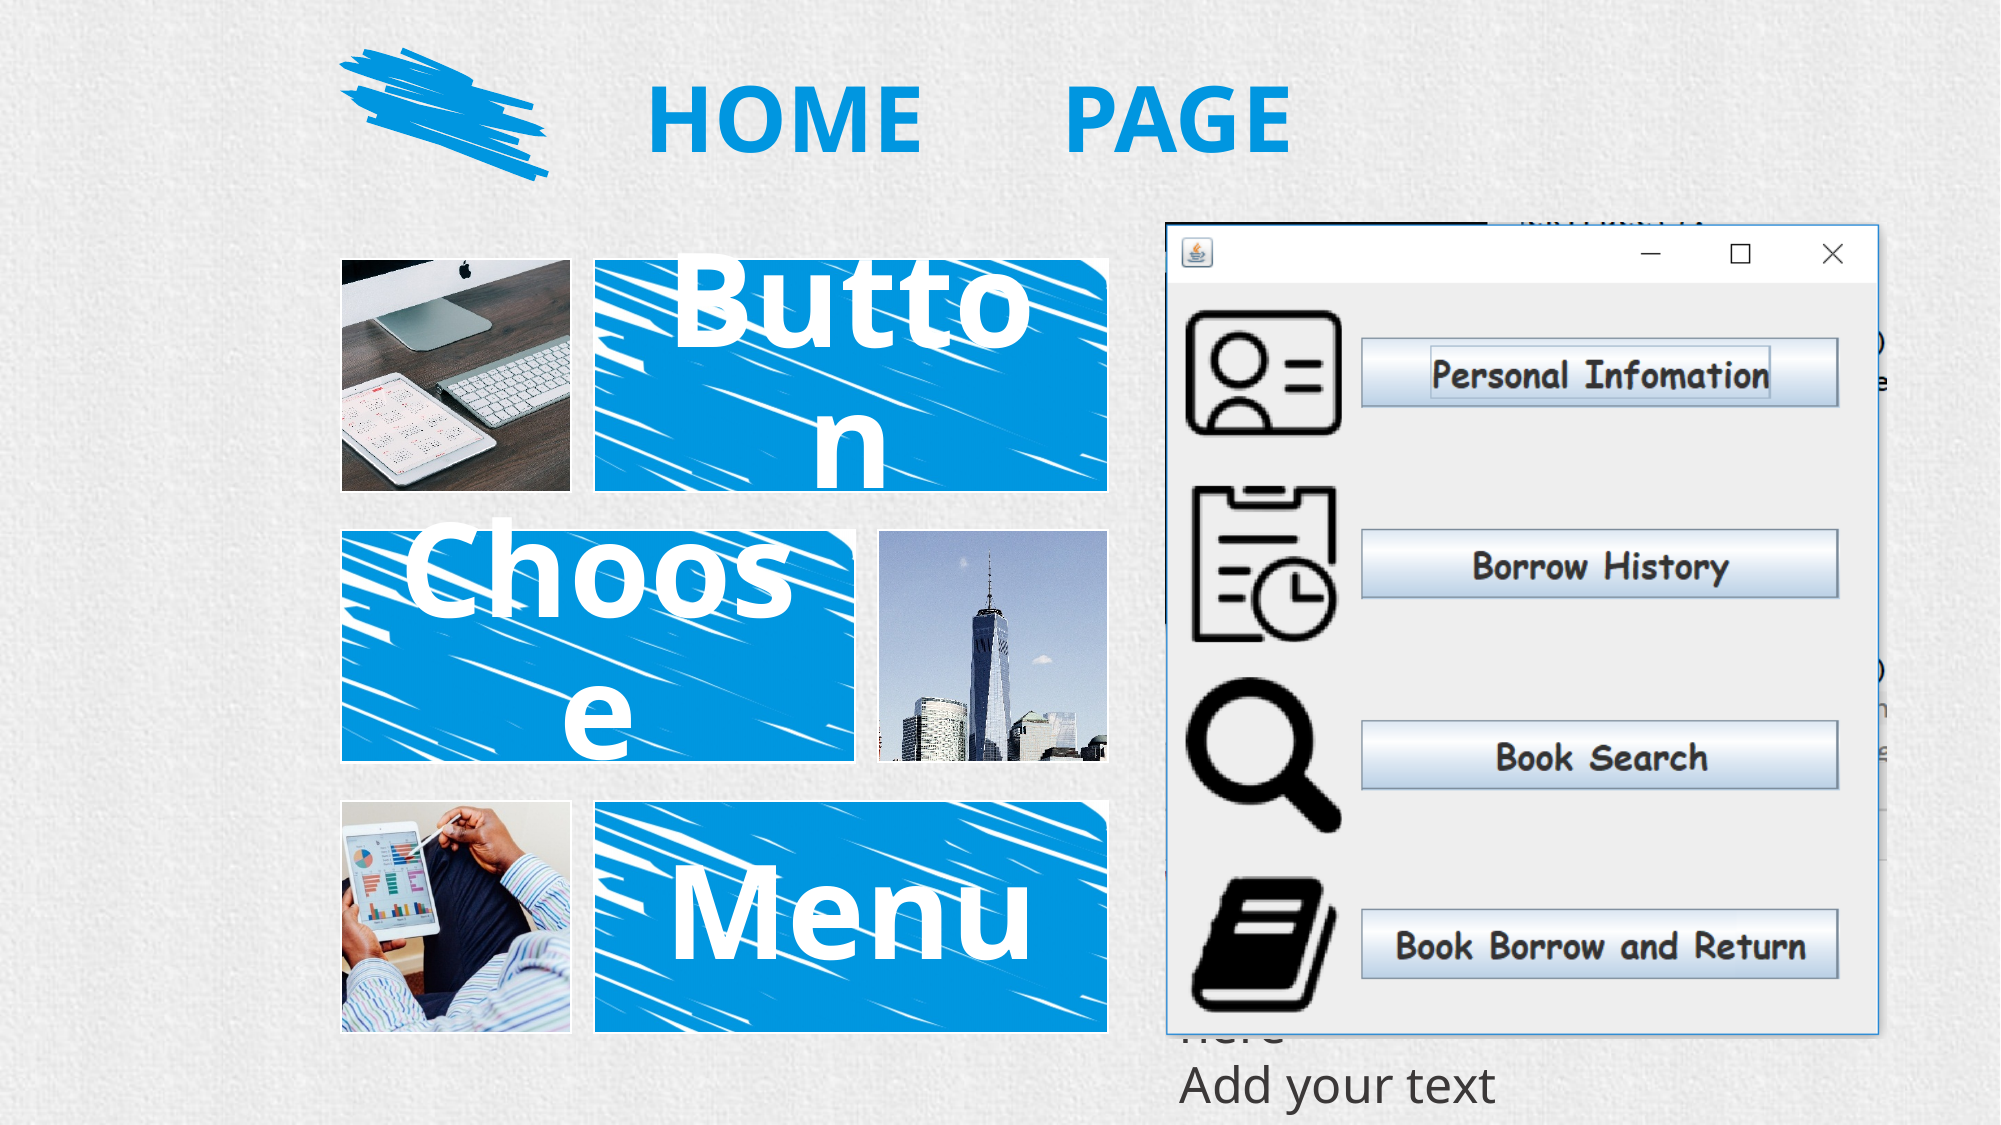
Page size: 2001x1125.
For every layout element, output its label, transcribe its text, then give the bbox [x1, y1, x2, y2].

text_box HOME PAGE [629, 53, 1343, 179]
text_box Menu [593, 800, 1109, 1034]
text_box [340, 800, 572, 1034]
text_box Add your text here Add your text here Add your text here [1165, 1039, 1609, 1125]
picture [0, 0, 2001, 1125]
text_box [340, 258, 572, 493]
text_box [877, 529, 1109, 763]
text_box Button [593, 258, 1109, 493]
text_box [343, 49, 548, 180]
text_box Choose [340, 529, 856, 764]
